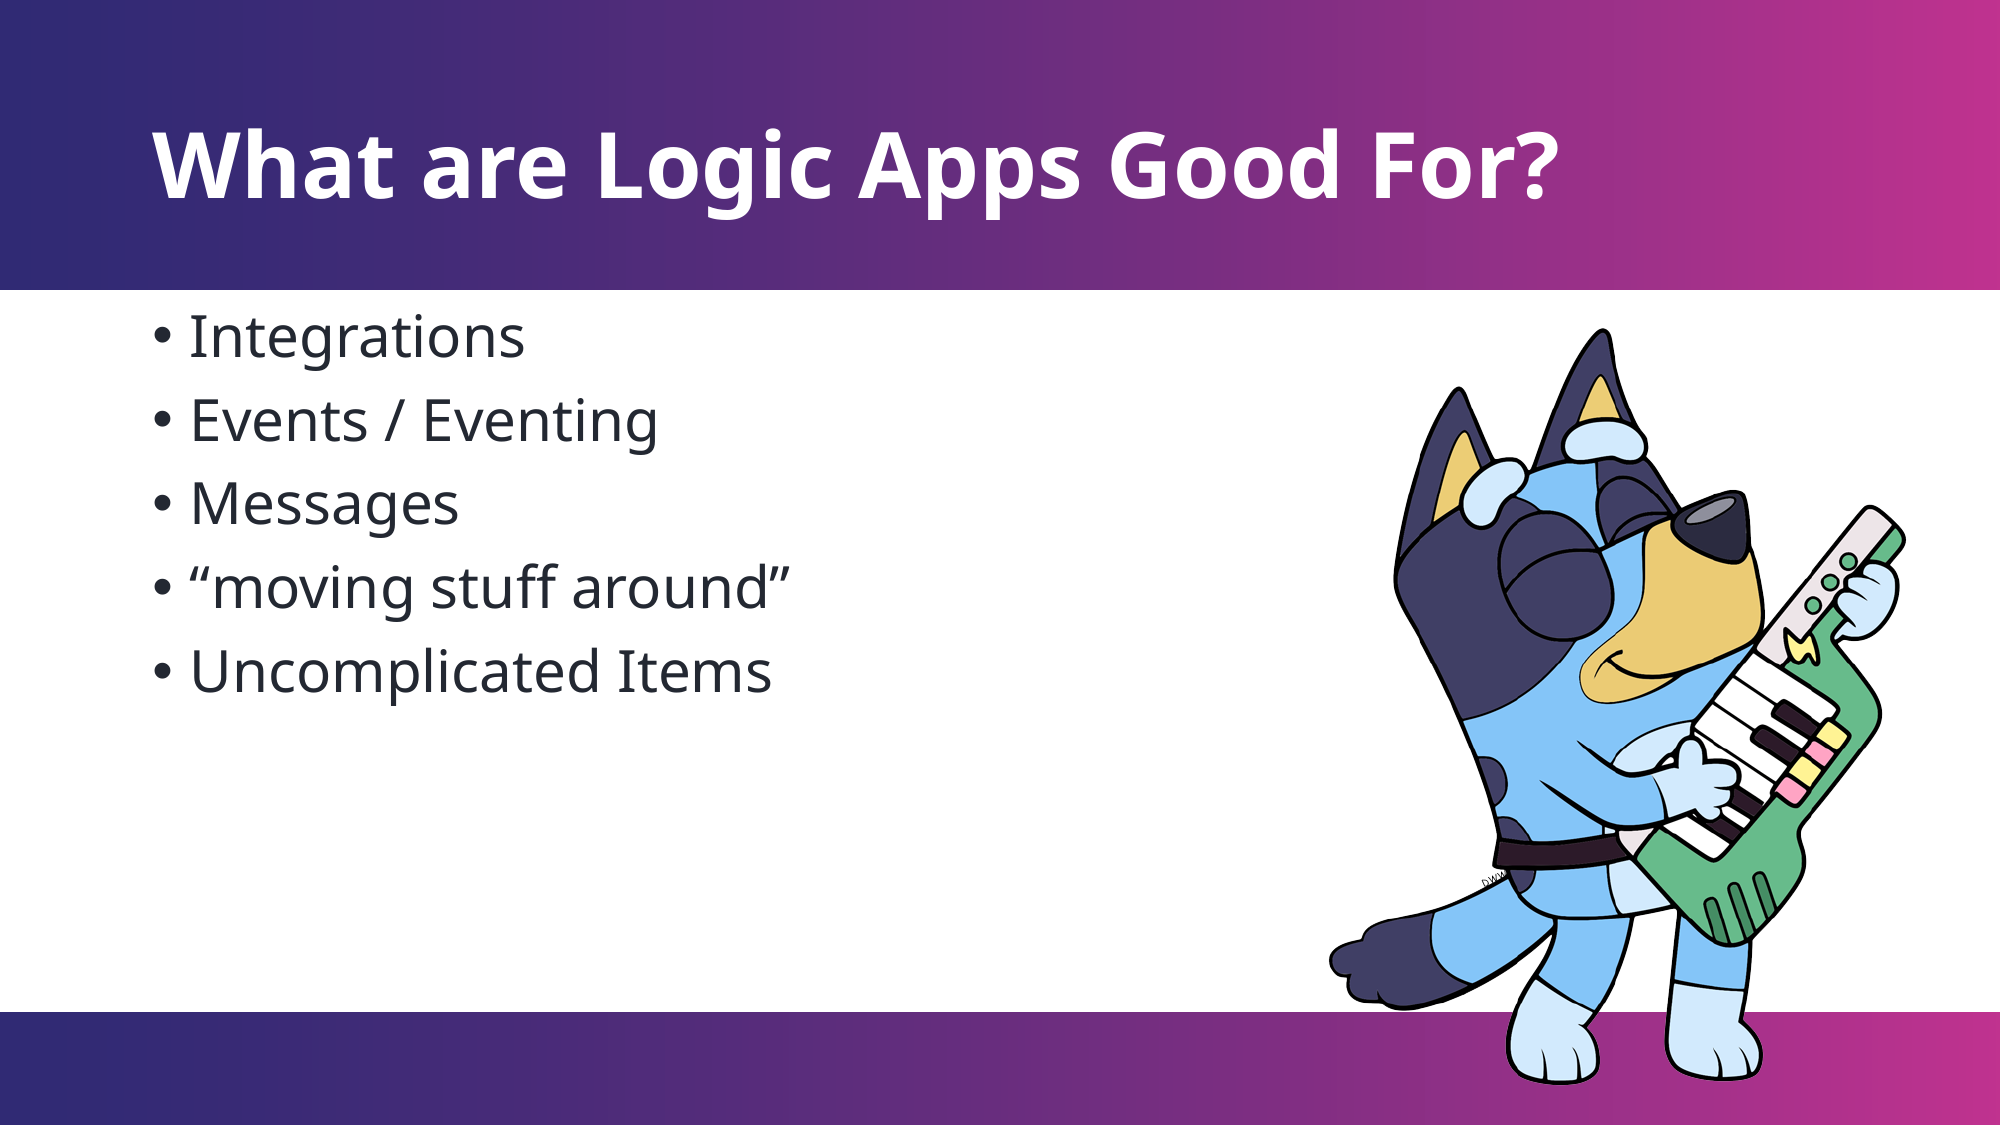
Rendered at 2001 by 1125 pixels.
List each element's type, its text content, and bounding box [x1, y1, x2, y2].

picture [0, 0, 2000, 290]
picture [0, 323, 2000, 1125]
list Integrations Events / Eventing Messages “moving stuff around” Uncomplicated Items [137, 299, 1863, 1014]
title What are Logic Apps Good For? [137, 59, 1863, 278]
